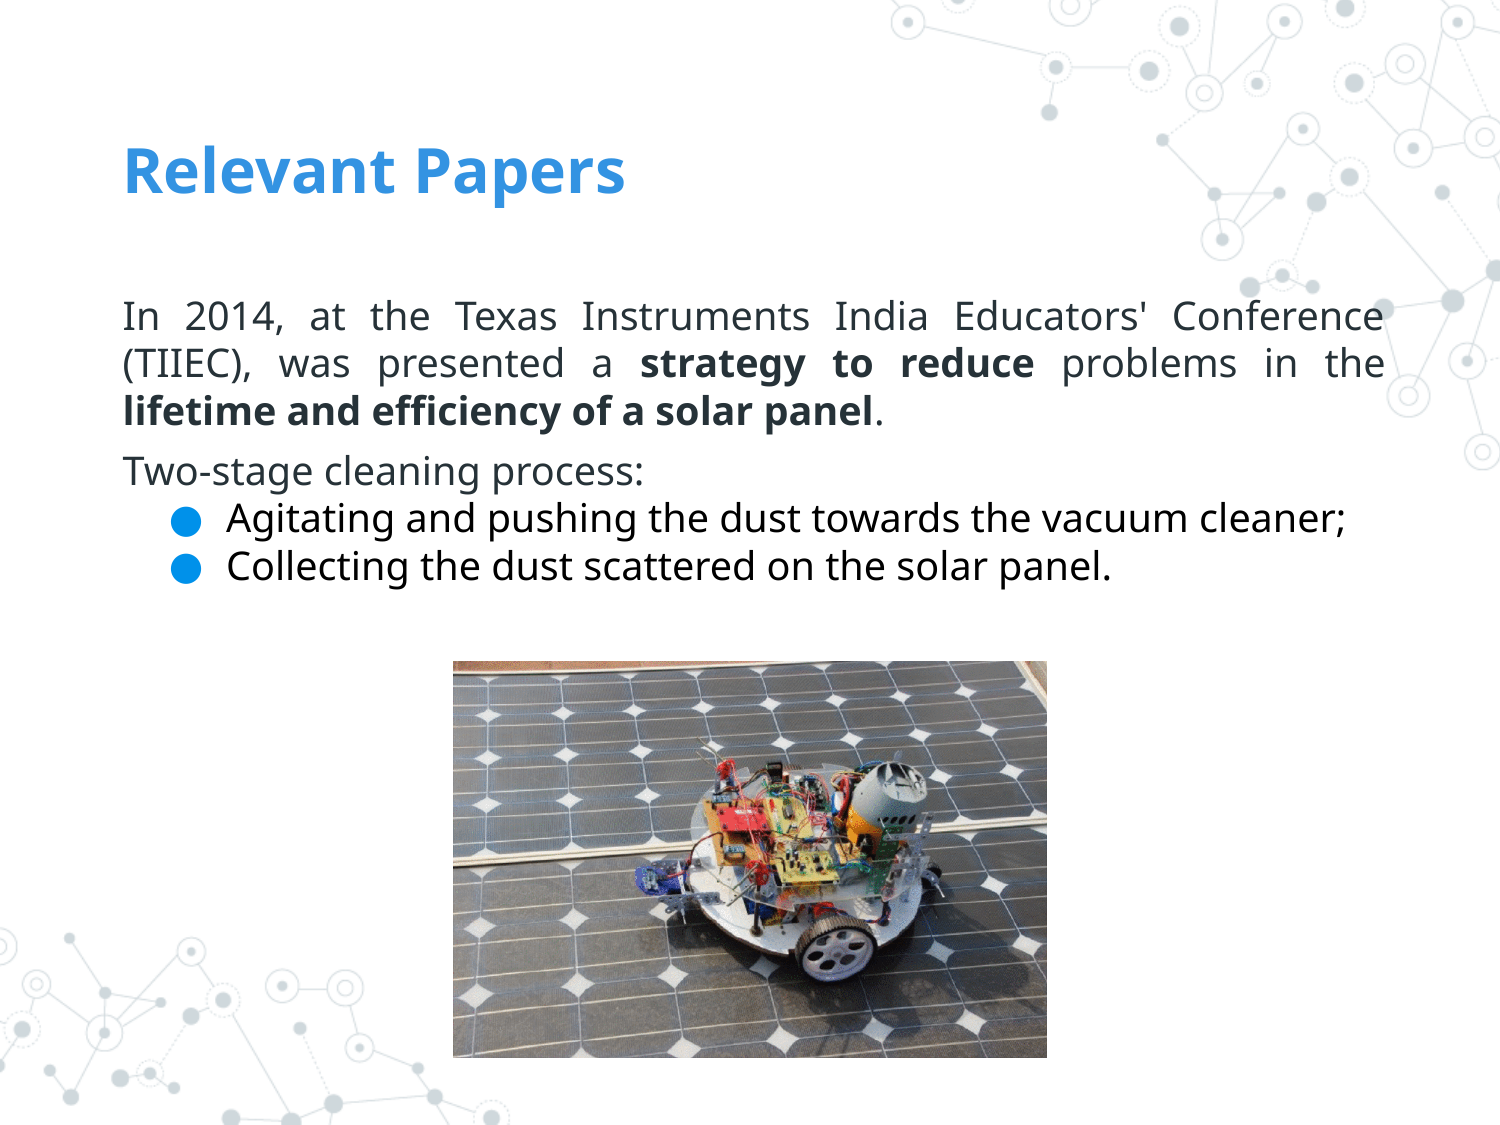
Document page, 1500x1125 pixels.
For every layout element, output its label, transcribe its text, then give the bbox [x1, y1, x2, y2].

list In 2014, at the Texas Instruments India Educators' Conference (TIIEC), was presented a strategy to reduce problems in the lifetime and efficiency of a solar panel. Two-stage cleaning process: Agitating and pushing the dust towards the vacuum cleaner; Collecting the dust scattered on the solar panel. [107, 275, 1401, 1058]
picture [0, 0, 1500, 1125]
title Relevant Papers [107, 67, 1401, 222]
